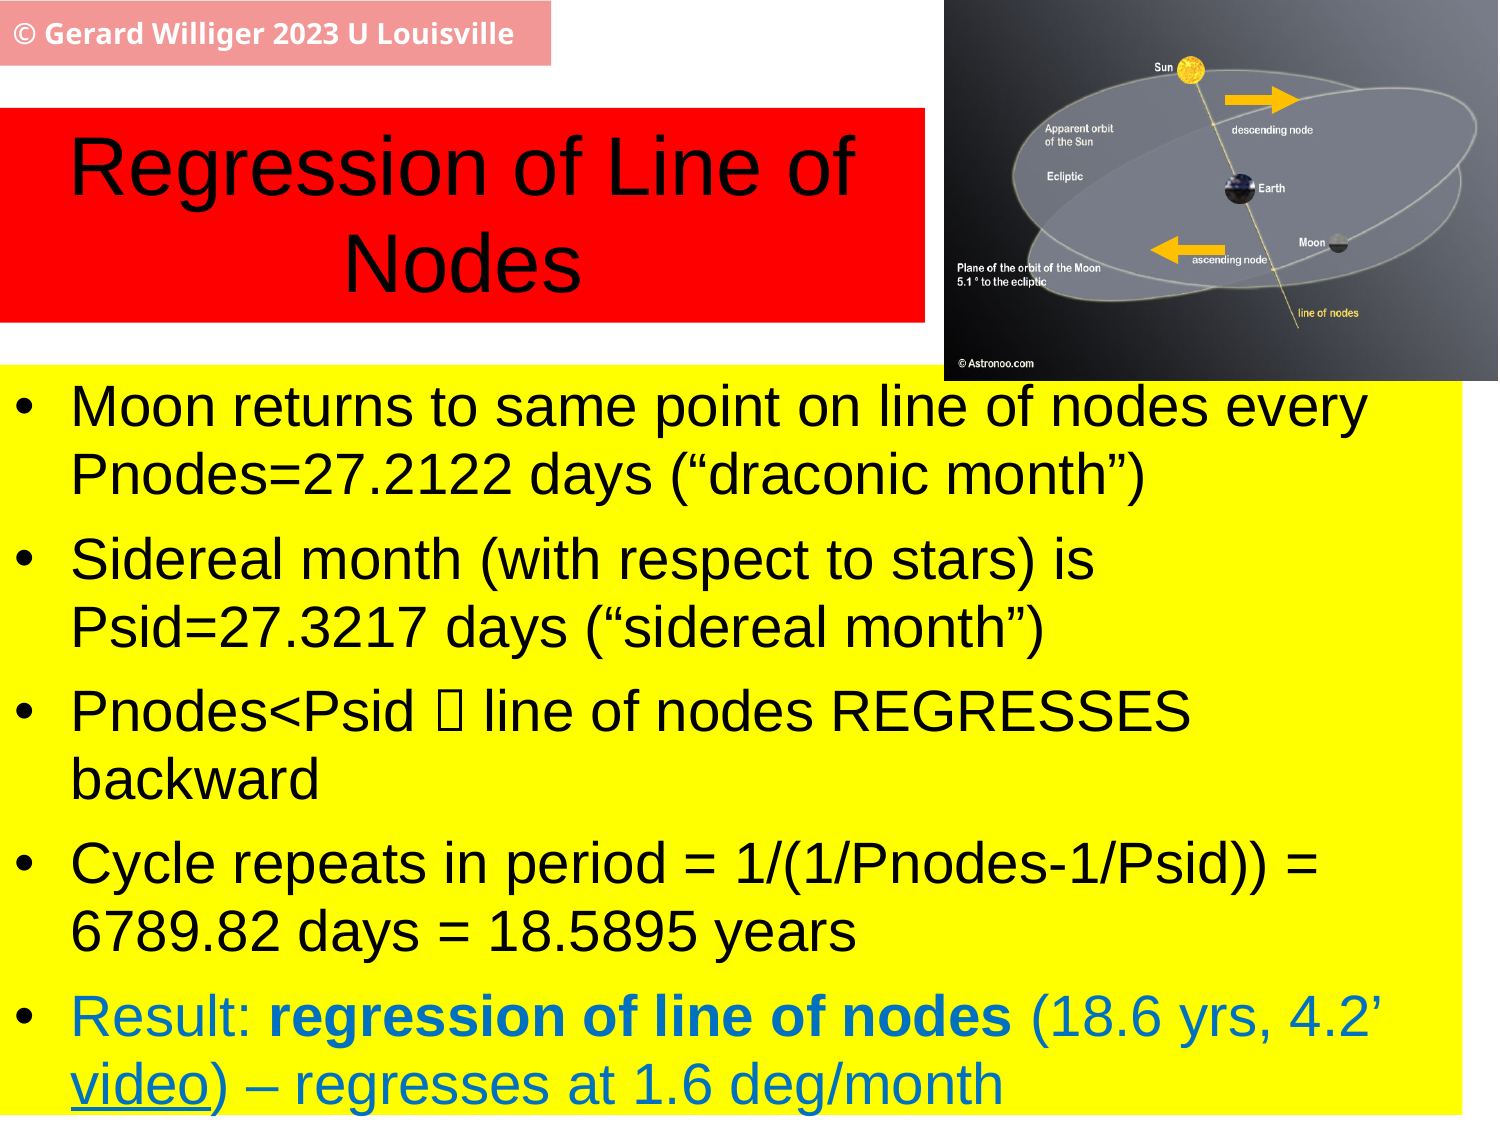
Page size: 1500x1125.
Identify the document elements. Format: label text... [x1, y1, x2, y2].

picture [944, 0, 1498, 381]
title Regression of Line of Nodes [0, 107, 925, 323]
text_box © Gerard Williger 2023 U Louisville [0, 0, 552, 66]
list Moon returns to same point on line of nodes every Pnodes=27.2122 days (“draconic month”) Sidereal month (with respect to stars) is Psid=27.3217 days (“sidereal month”) Pnodes<Psid  line of nodes REGRESSES backward Cycle repeats in period = 1/(1/Pnodes-1/Psid)) = 6789.82 days = 18.5895 years Result: regression of line of nodes (18.6 yrs, 4.2’ video) – regresses at 1.6 deg/month [0, 364, 1463, 1115]
